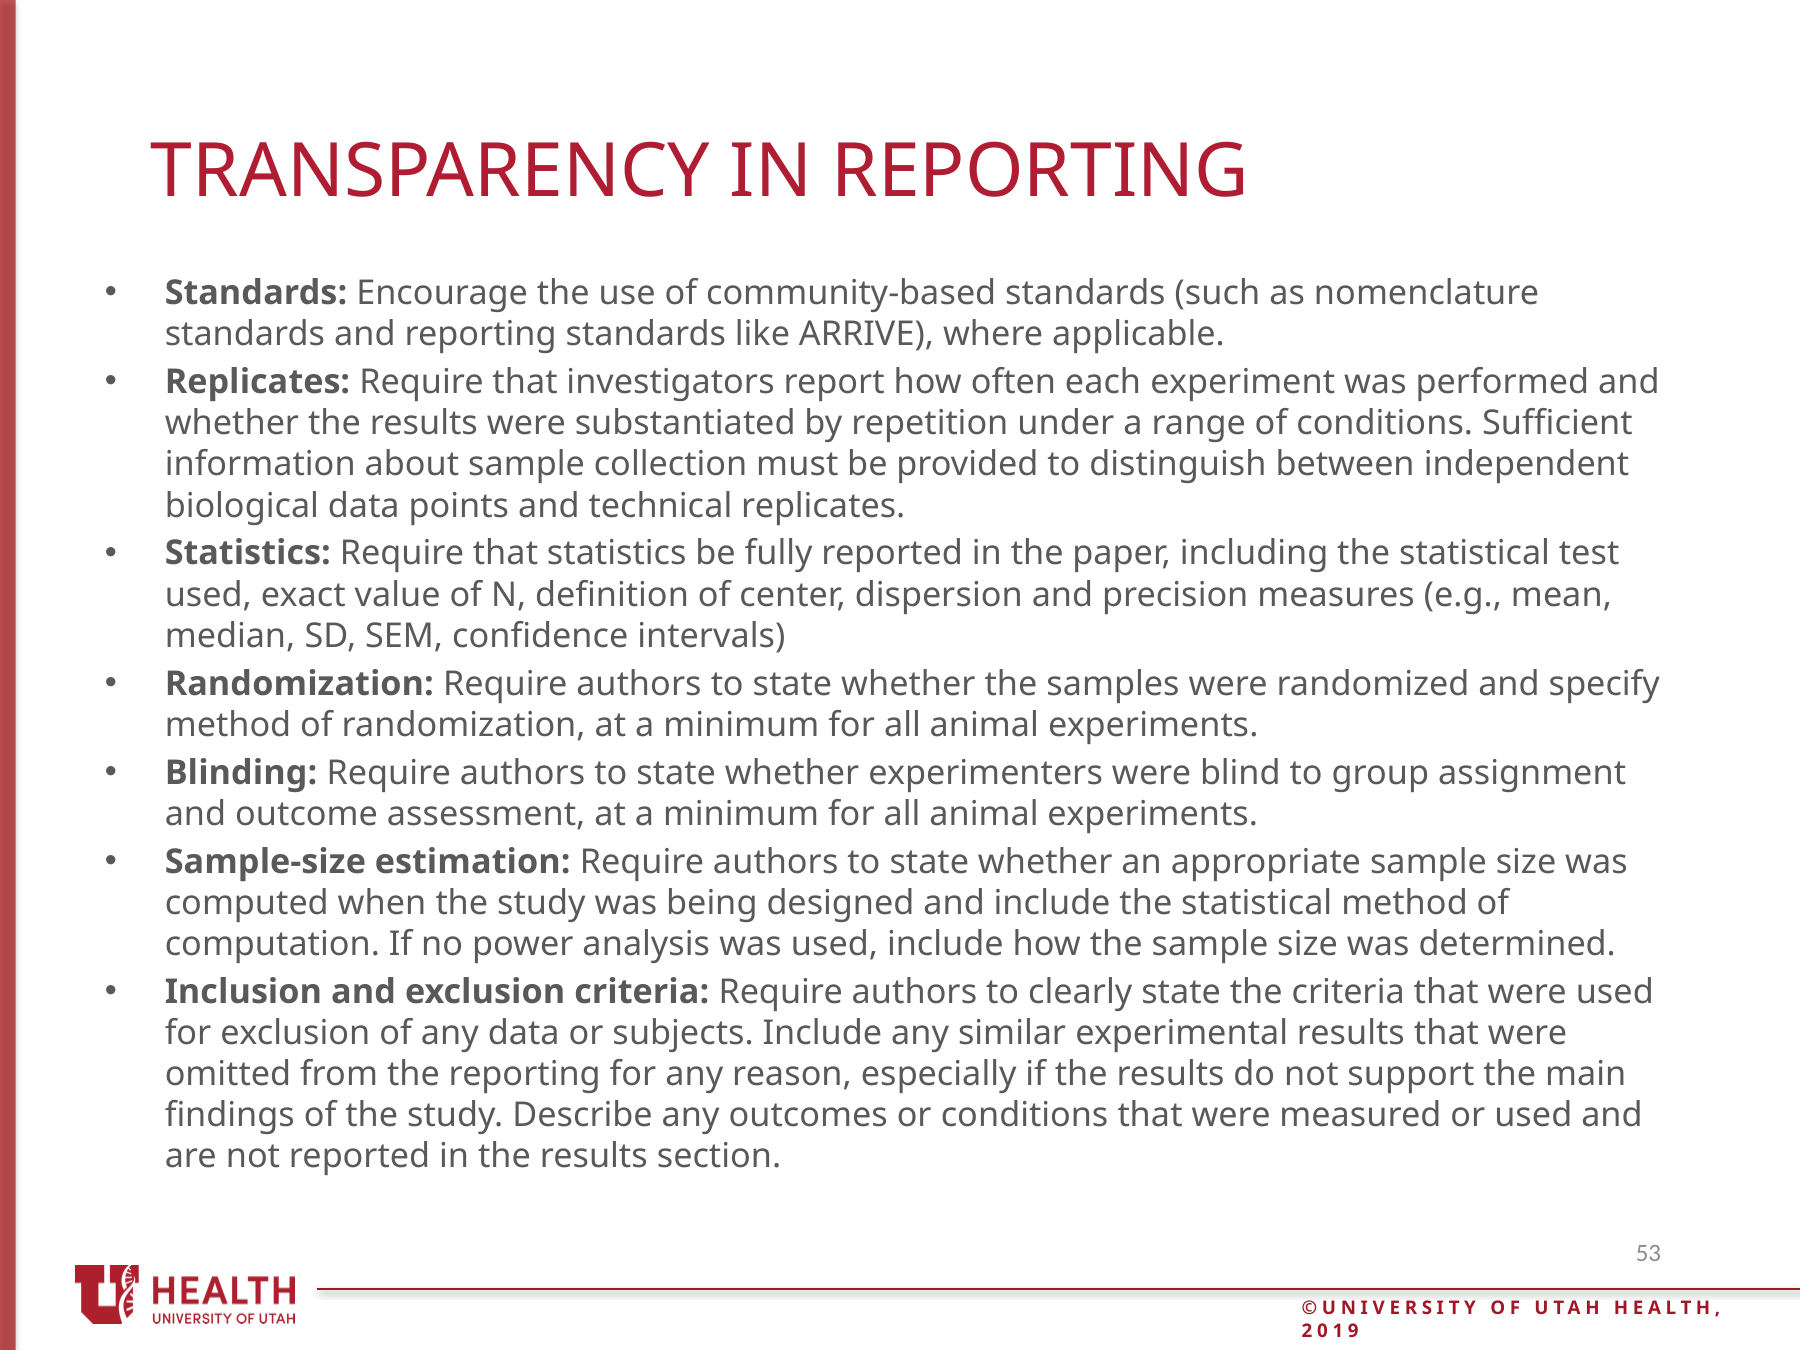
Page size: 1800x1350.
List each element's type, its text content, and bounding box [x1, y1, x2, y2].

slide_number 53 [1271, 1215, 1677, 1288]
picture [75, 1265, 295, 1324]
list Standards: Encourage the use of community-based standards (such as nomenclature standards and reporting standards like ARRIVE), where applicable. Replicates: Require that investigators report how often each experiment was performed and whether the results were substantiated by repetition under a range of conditions. Sufficient information about sample collection must be provided to distinguish between independent biological data points and technical replicates. Statistics: Require that statistics be fully reported in the paper, including the statistical test used, exact value of N, definition of center, dispersion and precision measures (e.g., mean, median, SD, SEM, confidence intervals) Randomization: Require authors to state whether the samples were randomized and specify method of randomization, at a minimum for all animal experiments. Blinding: Require authors to state whether experimenters were blind to group assignment and outcome assessment, at a minimum for all animal experiments. Sample-size estimation: Require authors to state whether an appropriate sample size was computed when the study was being designed and include the statistical method of computation. If no power analysis was used, include how the sample size was determined. Inclusion and exclusion criteria: Require authors to clearly state the criteria that were used for exclusion of any data or subjects. Include any similar experimental results that were omitted from the reporting for any reason, especially if the results do not support the main findings of the study. Describe any outcomes or conditions that were measured or used and are not reported in the results section. [89, 263, 1677, 1214]
title Transparency in Reporting [135, 113, 1730, 223]
